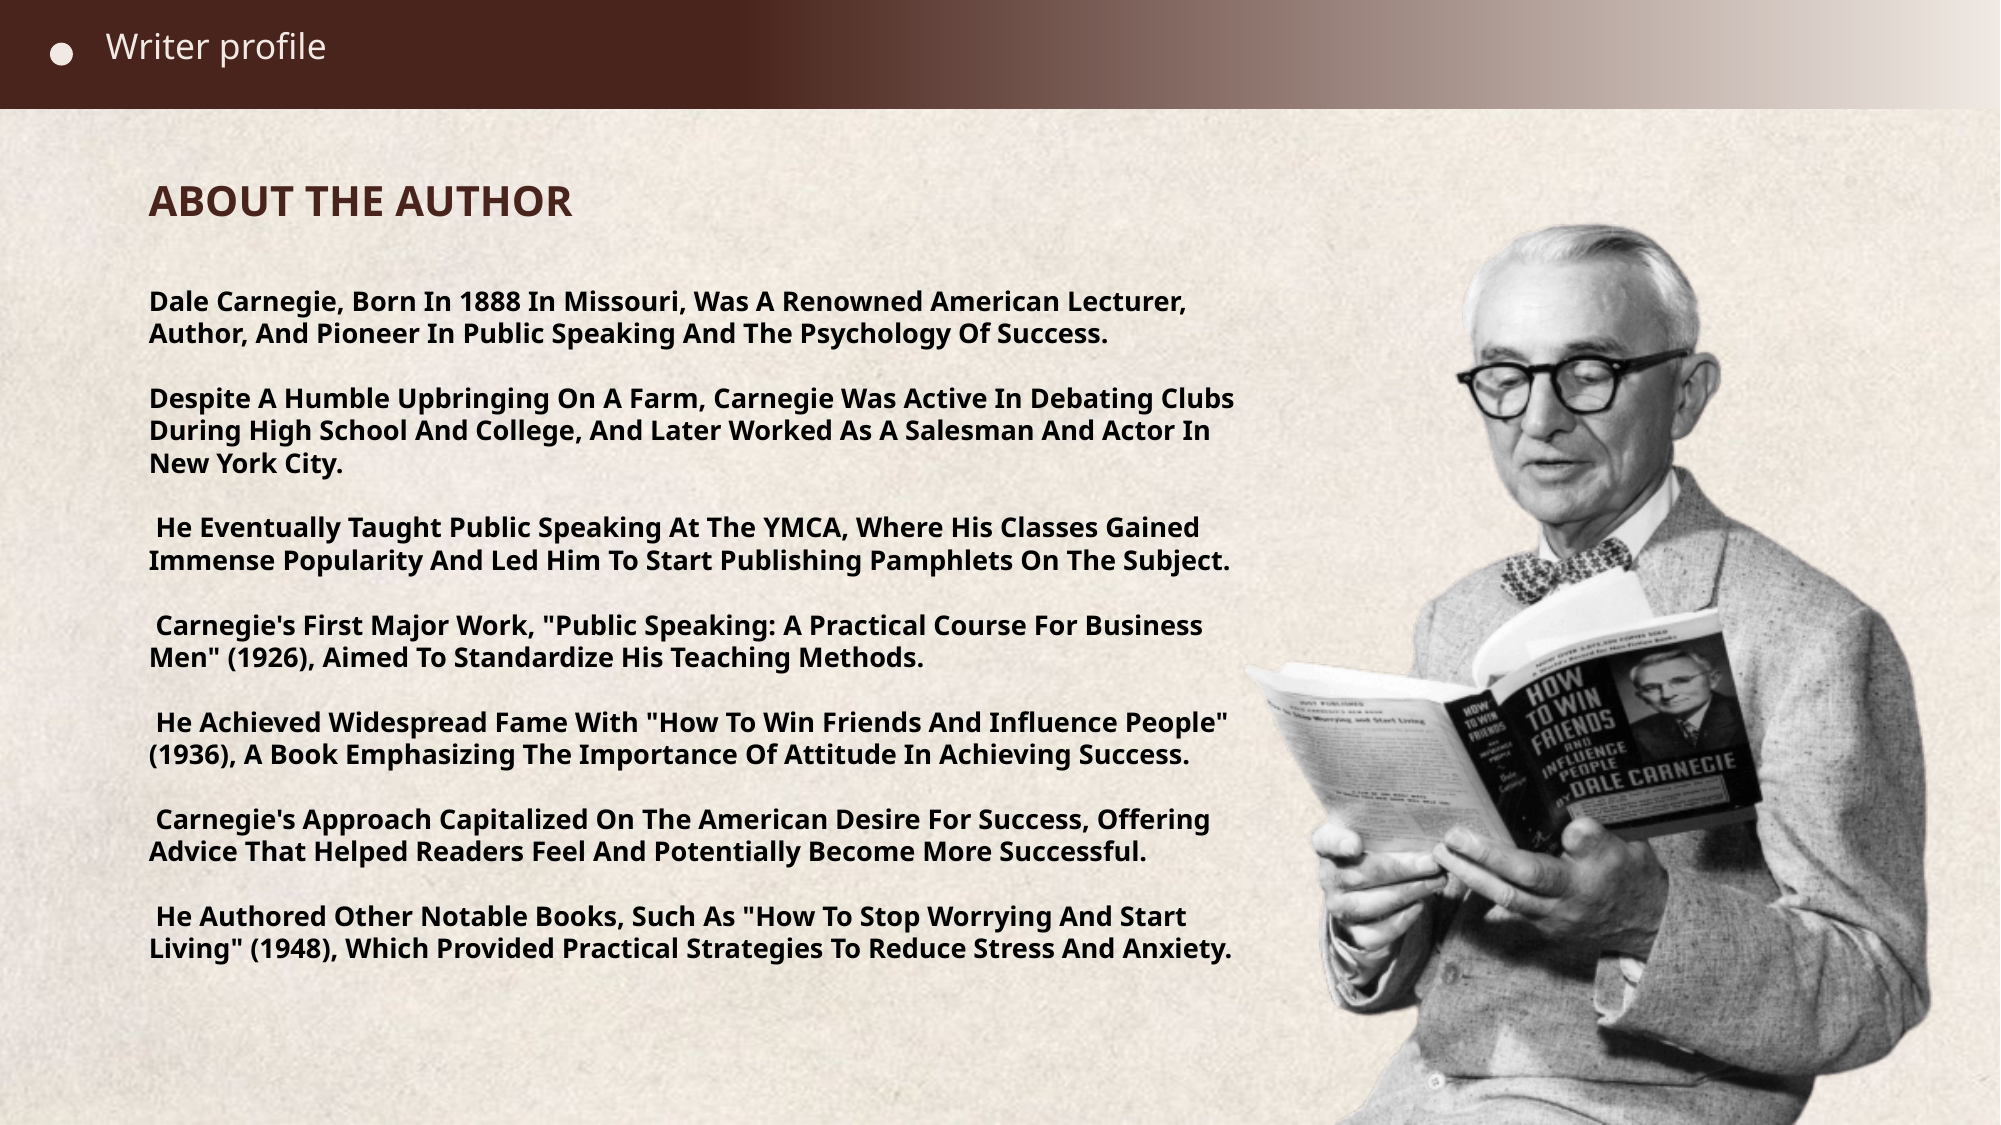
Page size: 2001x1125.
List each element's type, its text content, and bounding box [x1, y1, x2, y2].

text_box Dale Carnegie, Born In 1888 In Missouri, Was A Renowned American Lecturer, Author, And Pioneer In Public Speaking And The Psychology Of Success. Despite A Humble Upbringing On A Farm, Carnegie Was Active In Debating Clubs During High School And College, And Later Worked As A Salesman And Actor In New York City. He Eventually Taught Public Speaking At The YMCA, Where His Classes Gained Immense Popularity And Led Him To Start Publishing Pamphlets On The Subject. Carnegie's First Major Work, "Public Speaking: A Practical Course For Business Men" (1926), Aimed To Standardize His Teaching Methods. He Achieved Widespread Fame With "How To Win Friends And Influence People" (1936), A Book Emphasizing The Importance Of Attitude In Achieving Success. Carnegie's Approach Capitalized On The American Desire For Success, Offering Advice That Helped Readers Feel And Potentially Become More Successful. He Authored Other Notable Books, Such As "How To Stop Worrying And Start Living" (1948), Which Provided Practical Strategies To Reduce Stress And Anxiety. [133, 277, 1209, 983]
picture [0, 108, 2000, 1125]
text_box ABOUT THE AUTHOR [133, 167, 611, 263]
